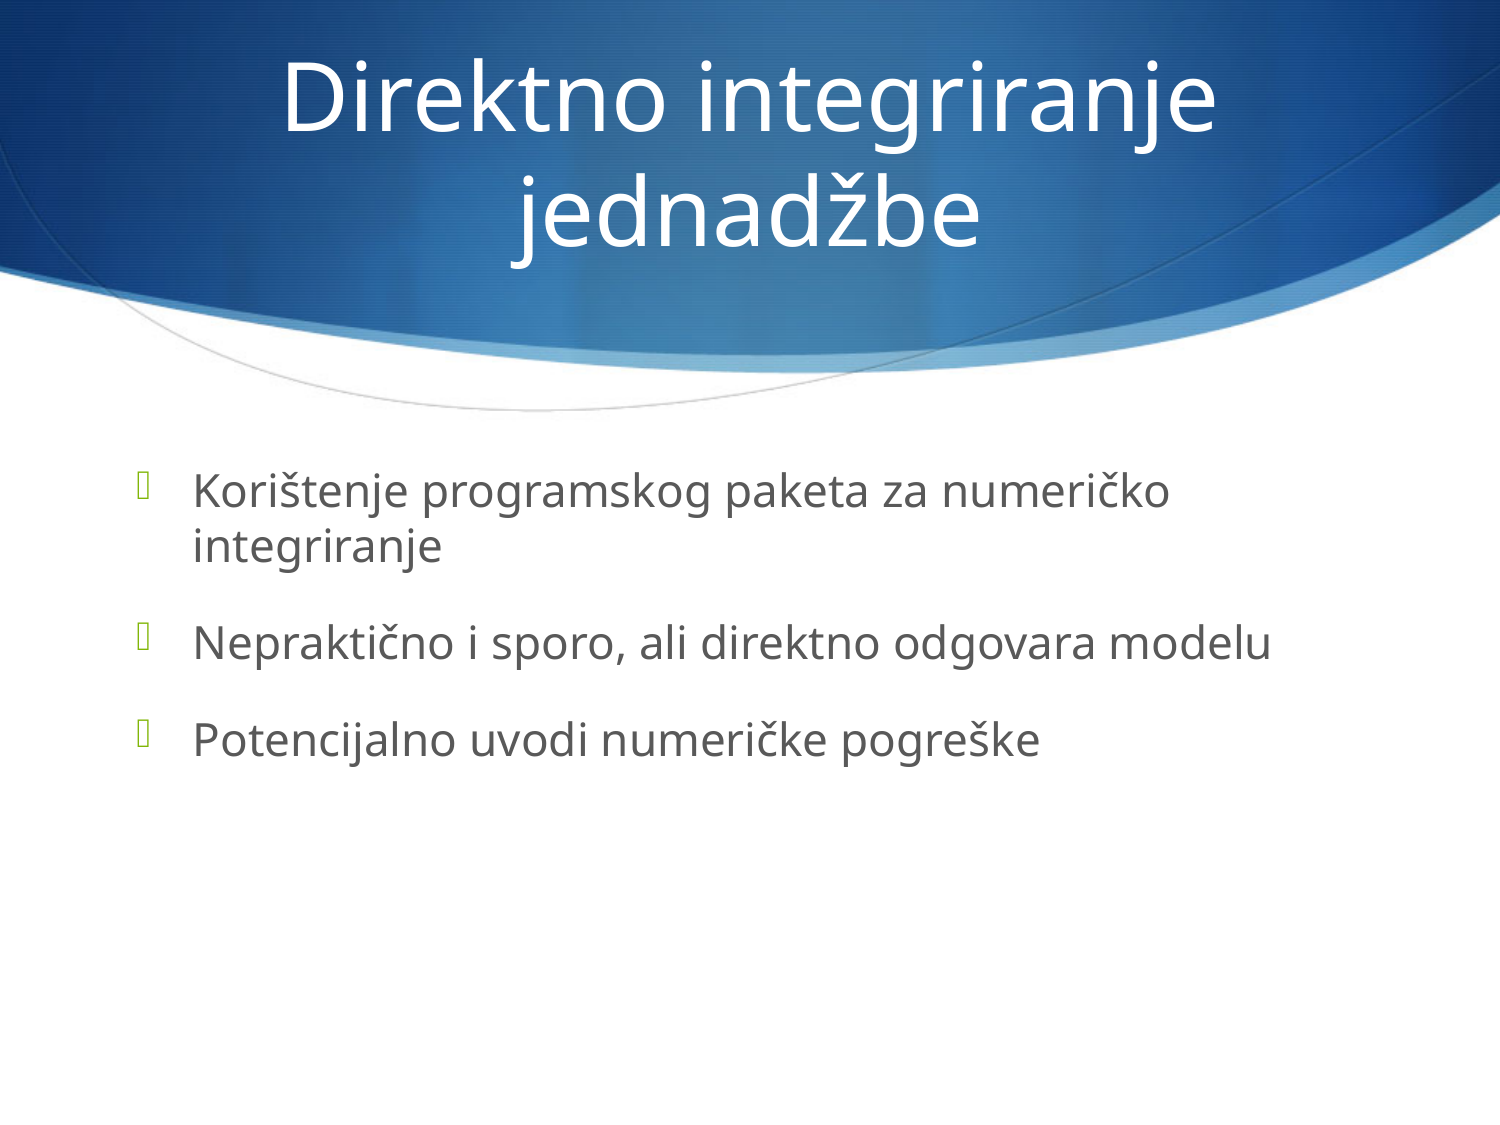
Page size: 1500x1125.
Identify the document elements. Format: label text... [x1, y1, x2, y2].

list Korištenje programskog paketa za numeričko integriranje Nepraktično i sporo, ali direktno odgovara modelu Potencijalno uvodi numeričke pogreške [121, 454, 1379, 991]
picture [0, 0, 1500, 1125]
title Direktno integriranje jednadžbe [75, 56, 1425, 245]
